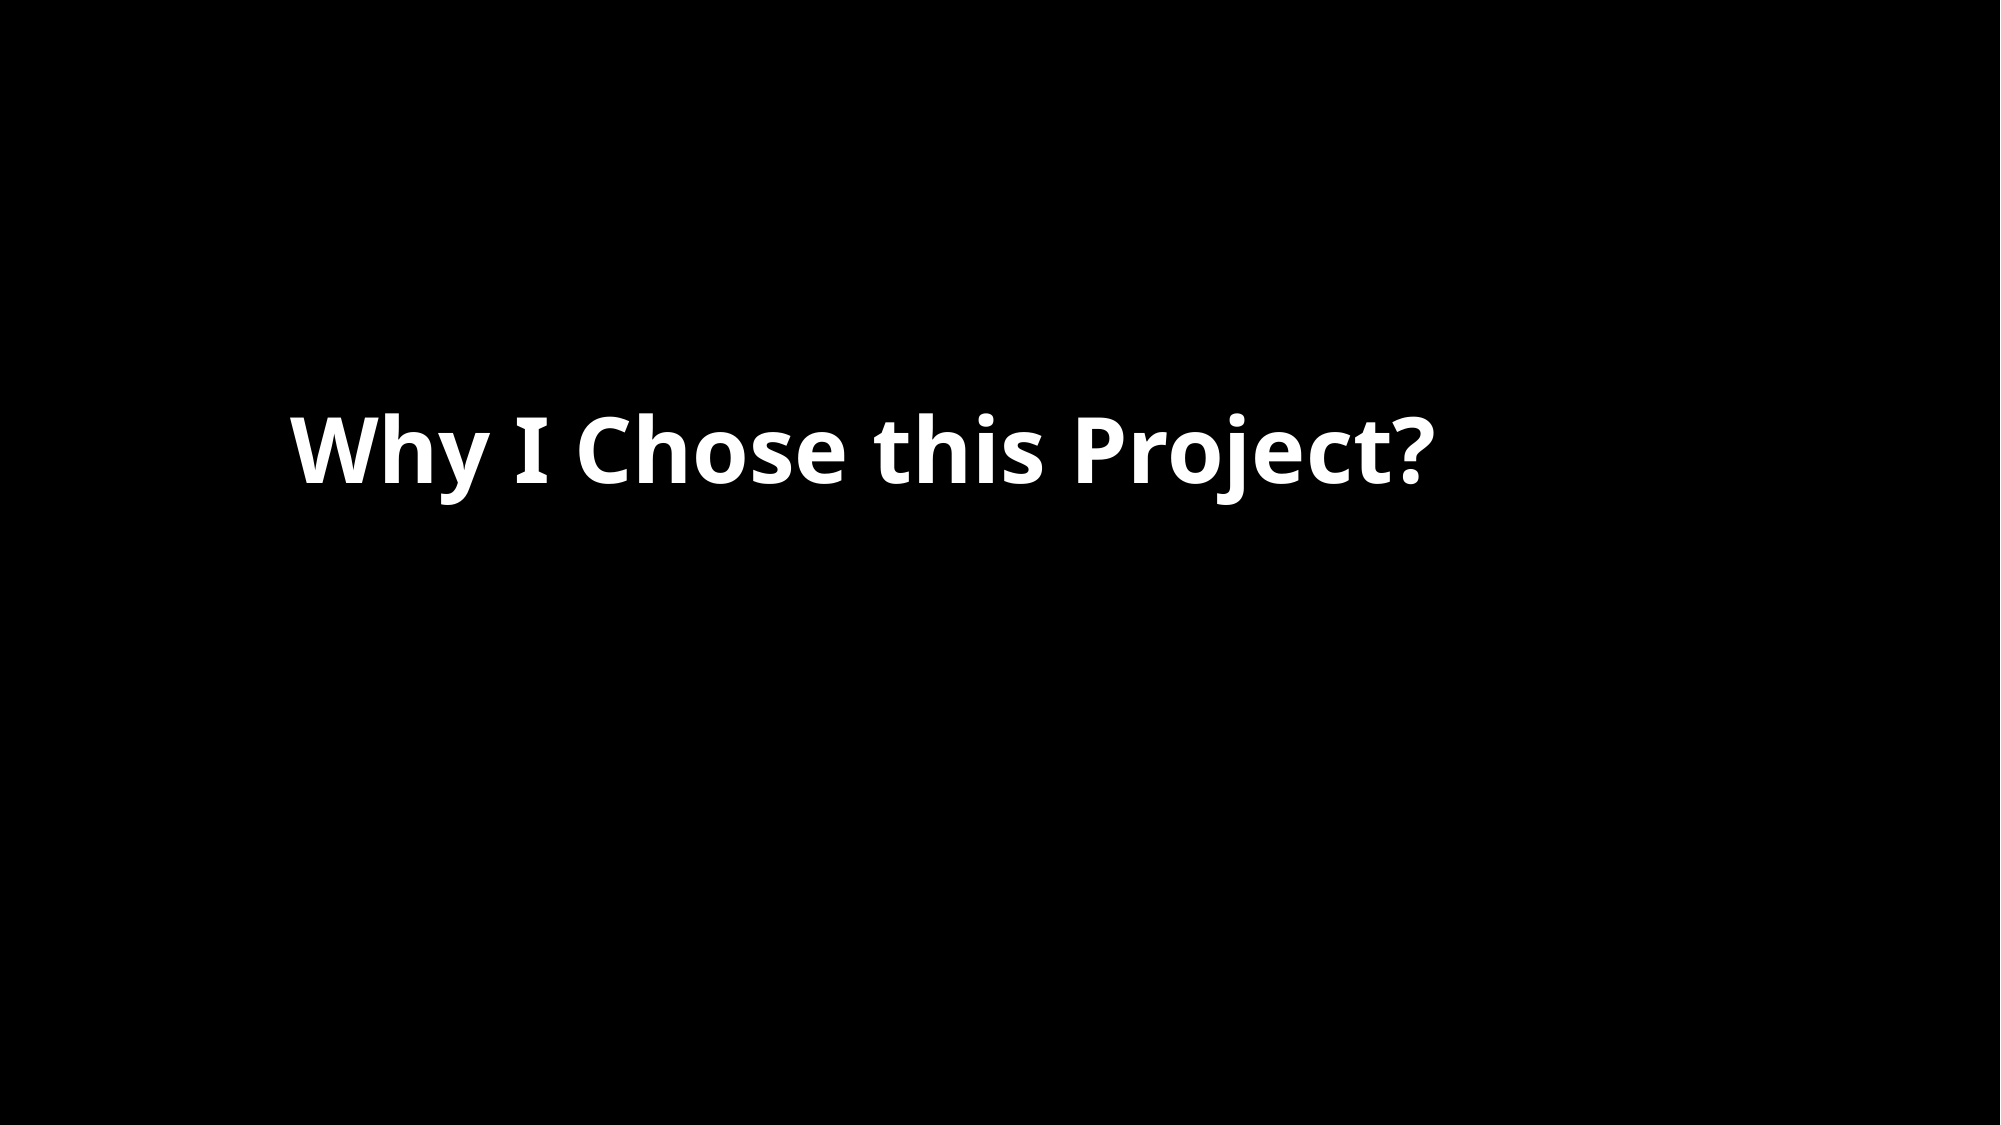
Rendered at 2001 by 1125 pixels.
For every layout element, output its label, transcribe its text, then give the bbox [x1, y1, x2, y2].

title Why I Chose this Project? [275, 345, 2000, 563]
